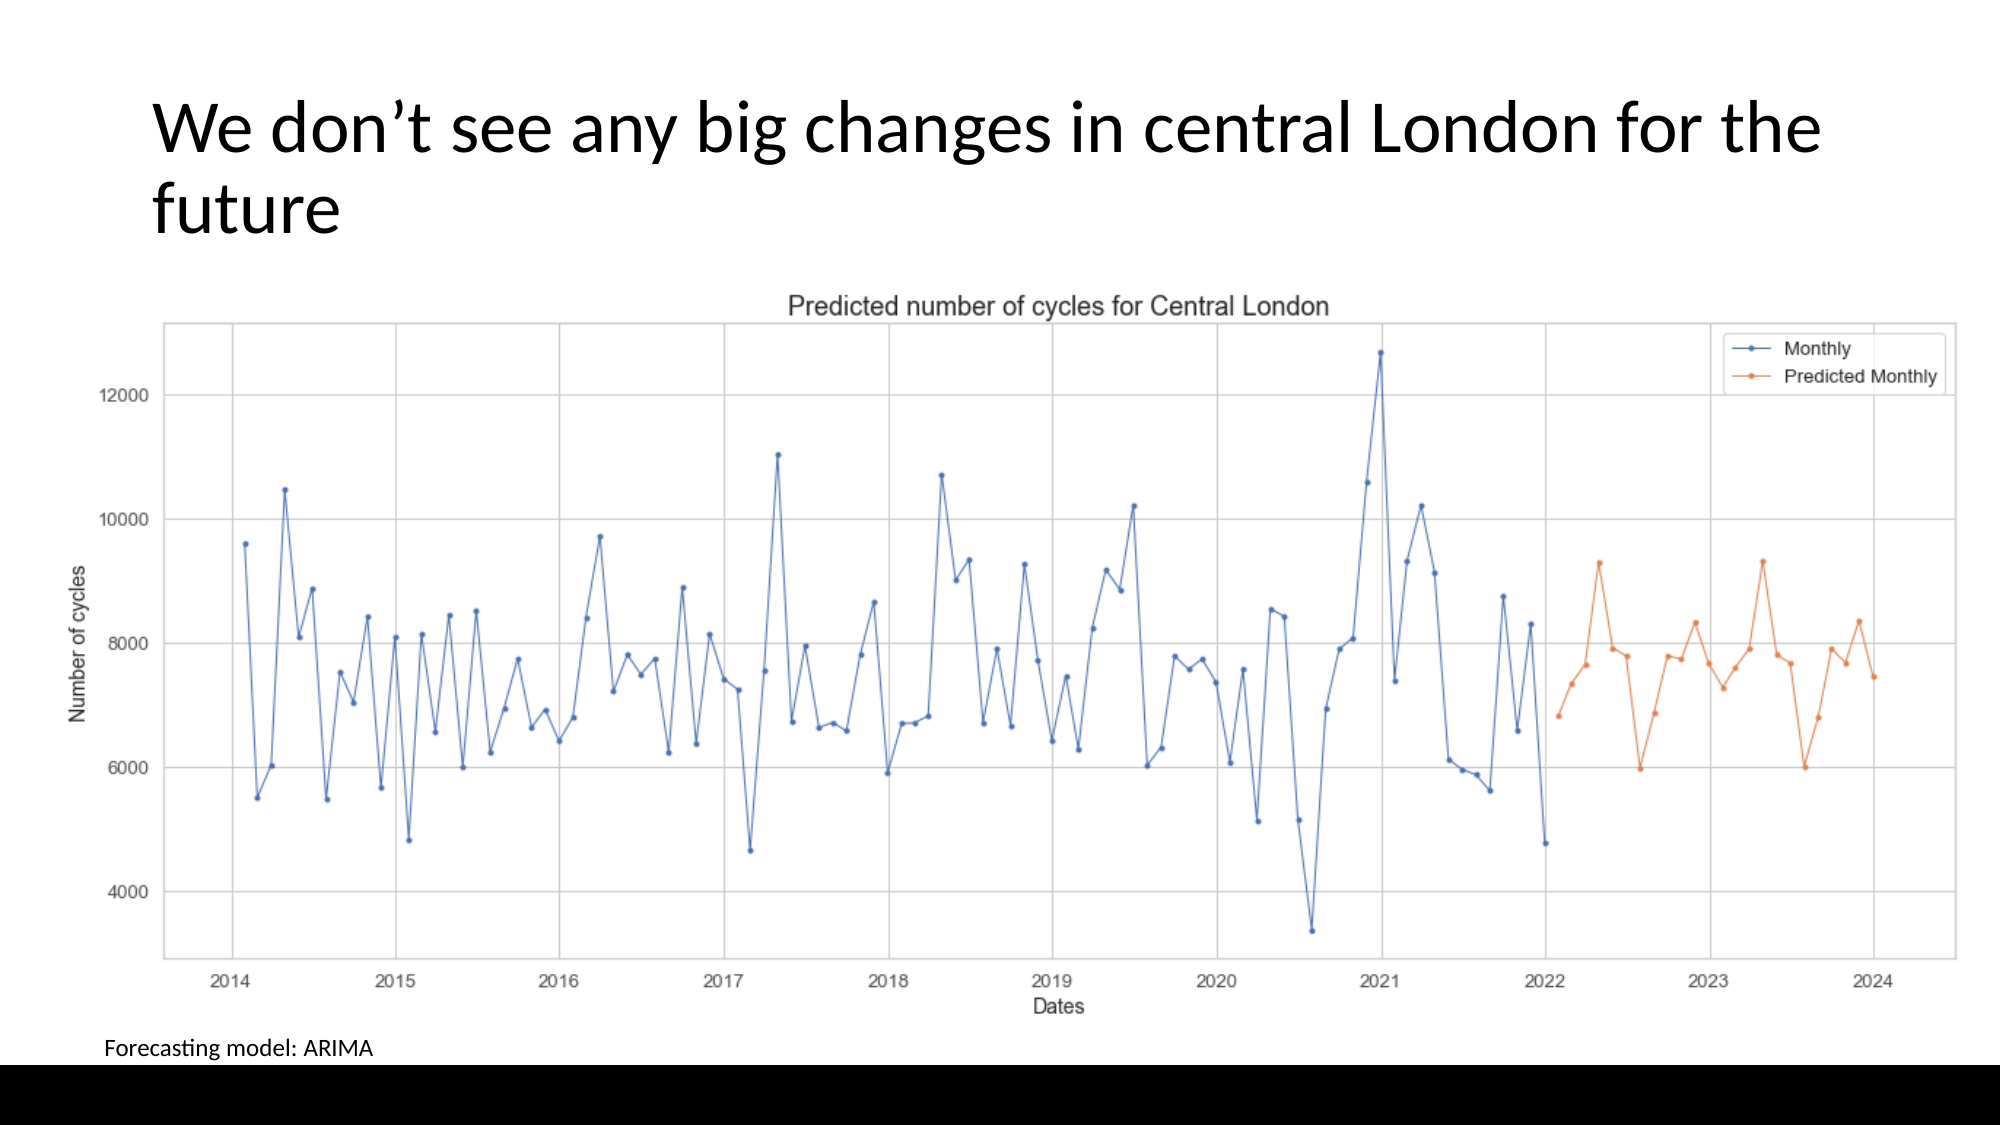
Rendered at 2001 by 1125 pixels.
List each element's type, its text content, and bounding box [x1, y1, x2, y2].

title We don’t see any big changes in central London for the future [137, 59, 1863, 278]
text_box Forecasting model: ARIMA [89, 1038, 503, 1077]
picture [59, 285, 1964, 1027]
text_box [0, 1065, 2000, 1125]
